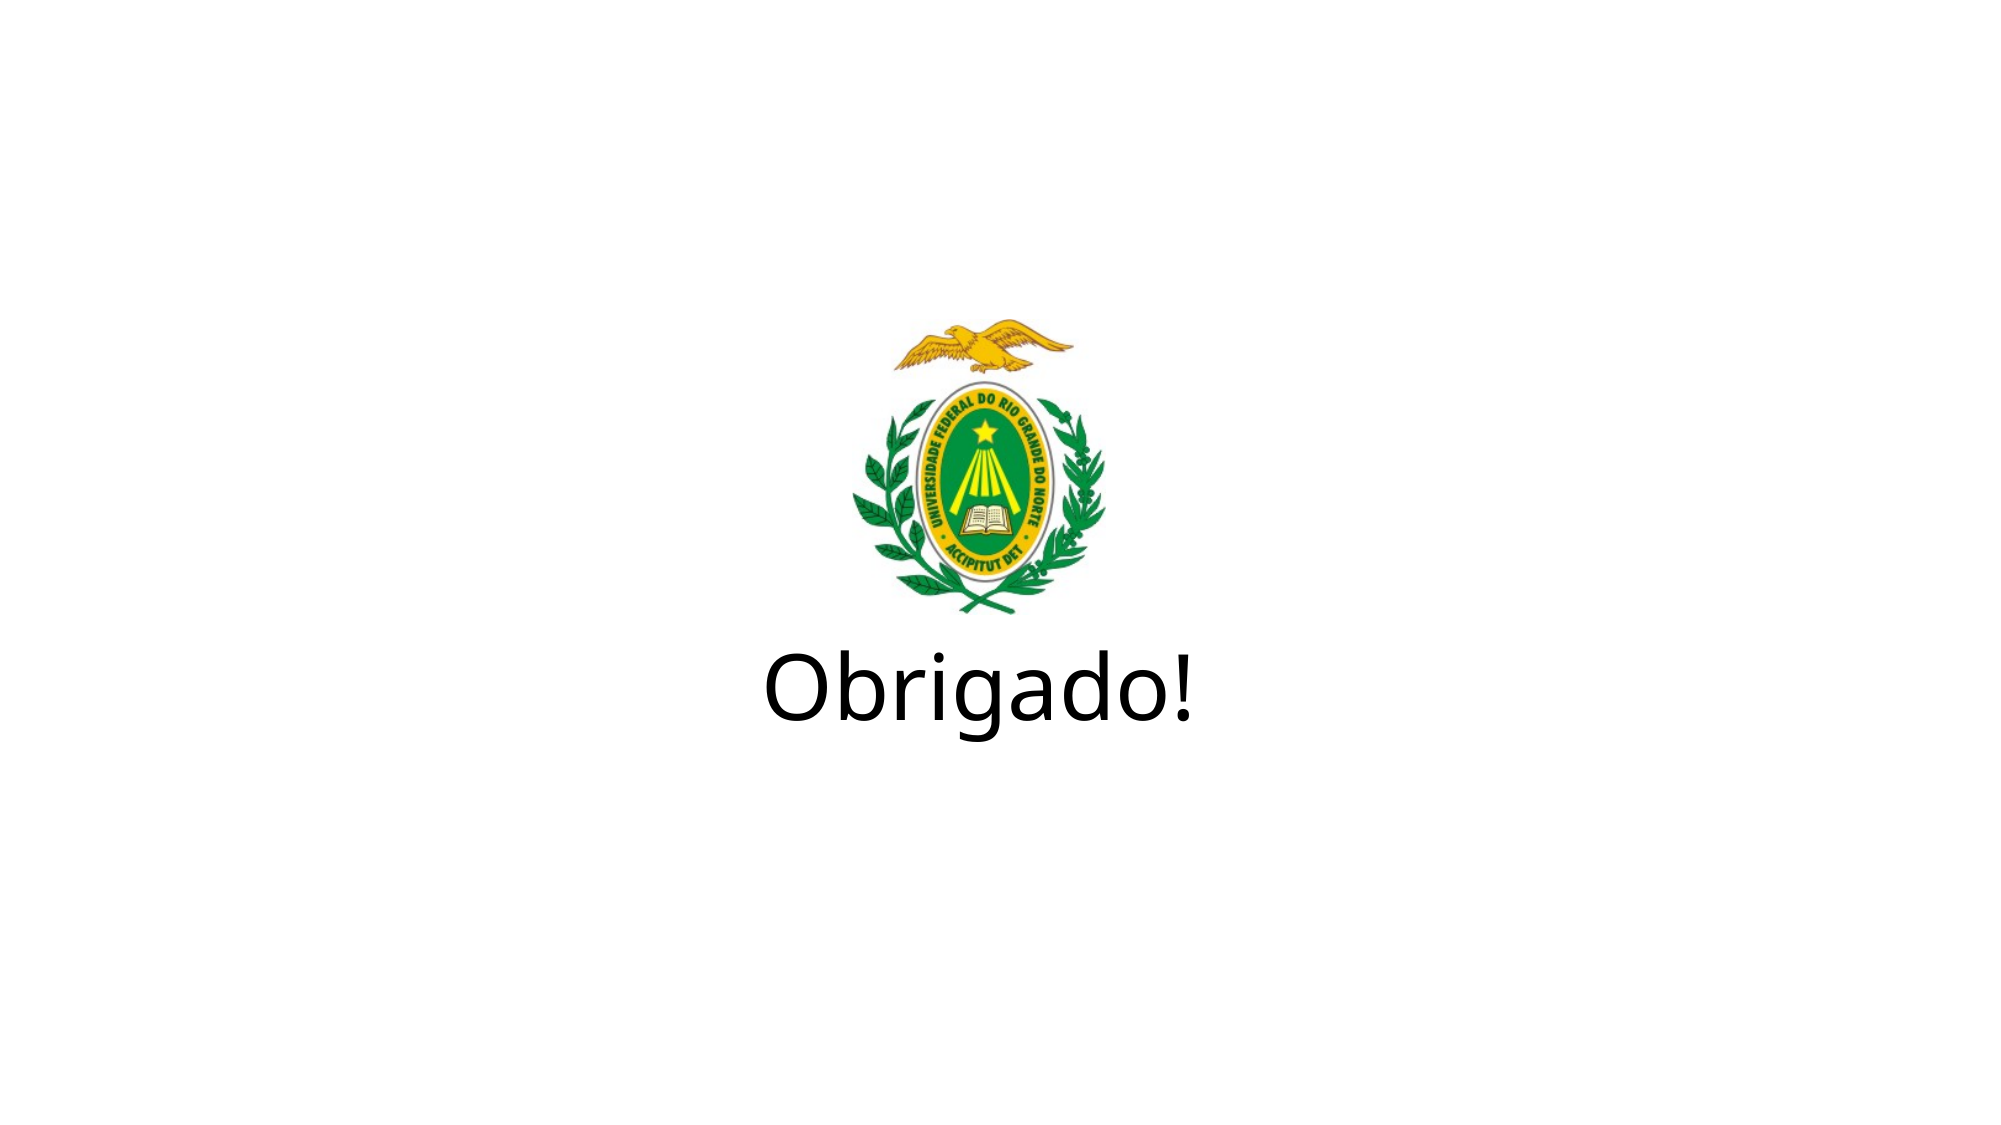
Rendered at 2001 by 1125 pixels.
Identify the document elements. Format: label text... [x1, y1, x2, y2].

picture [852, 319, 1106, 615]
title Obrigado! [0, 587, 1980, 795]
